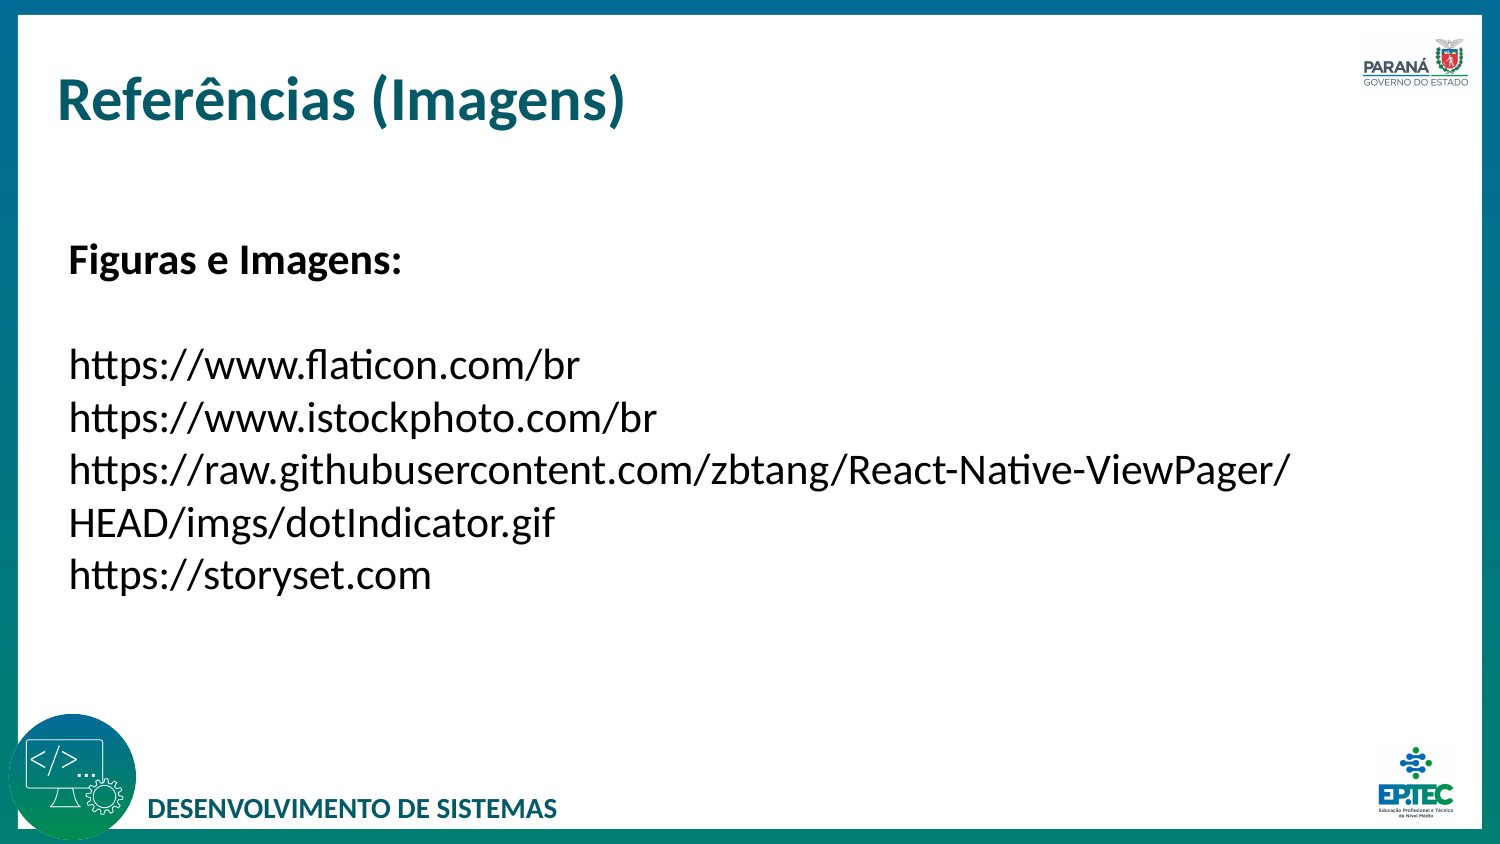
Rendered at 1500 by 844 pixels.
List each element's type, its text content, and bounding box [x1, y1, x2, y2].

picture [8, 713, 137, 841]
text_box Figuras e Imagens: https://www.flaticon.com/br https://www.istockphoto.com/br https://raw.githubusercontent.com/zbtang/React-Native-ViewPager/HEAD/imgs/dotIndicator.gif https://storyset.com [53, 146, 1405, 683]
picture [1356, 30, 1475, 94]
text_box Referências (Imagens) [42, 50, 1043, 141]
picture [1482, 273, 1500, 277]
text_box [17, 14, 1482, 829]
picture [1374, 745, 1457, 822]
picture [0, 273, 17, 277]
text_box DESENVOLVIMENTO DE SISTEMAS [141, 783, 644, 830]
